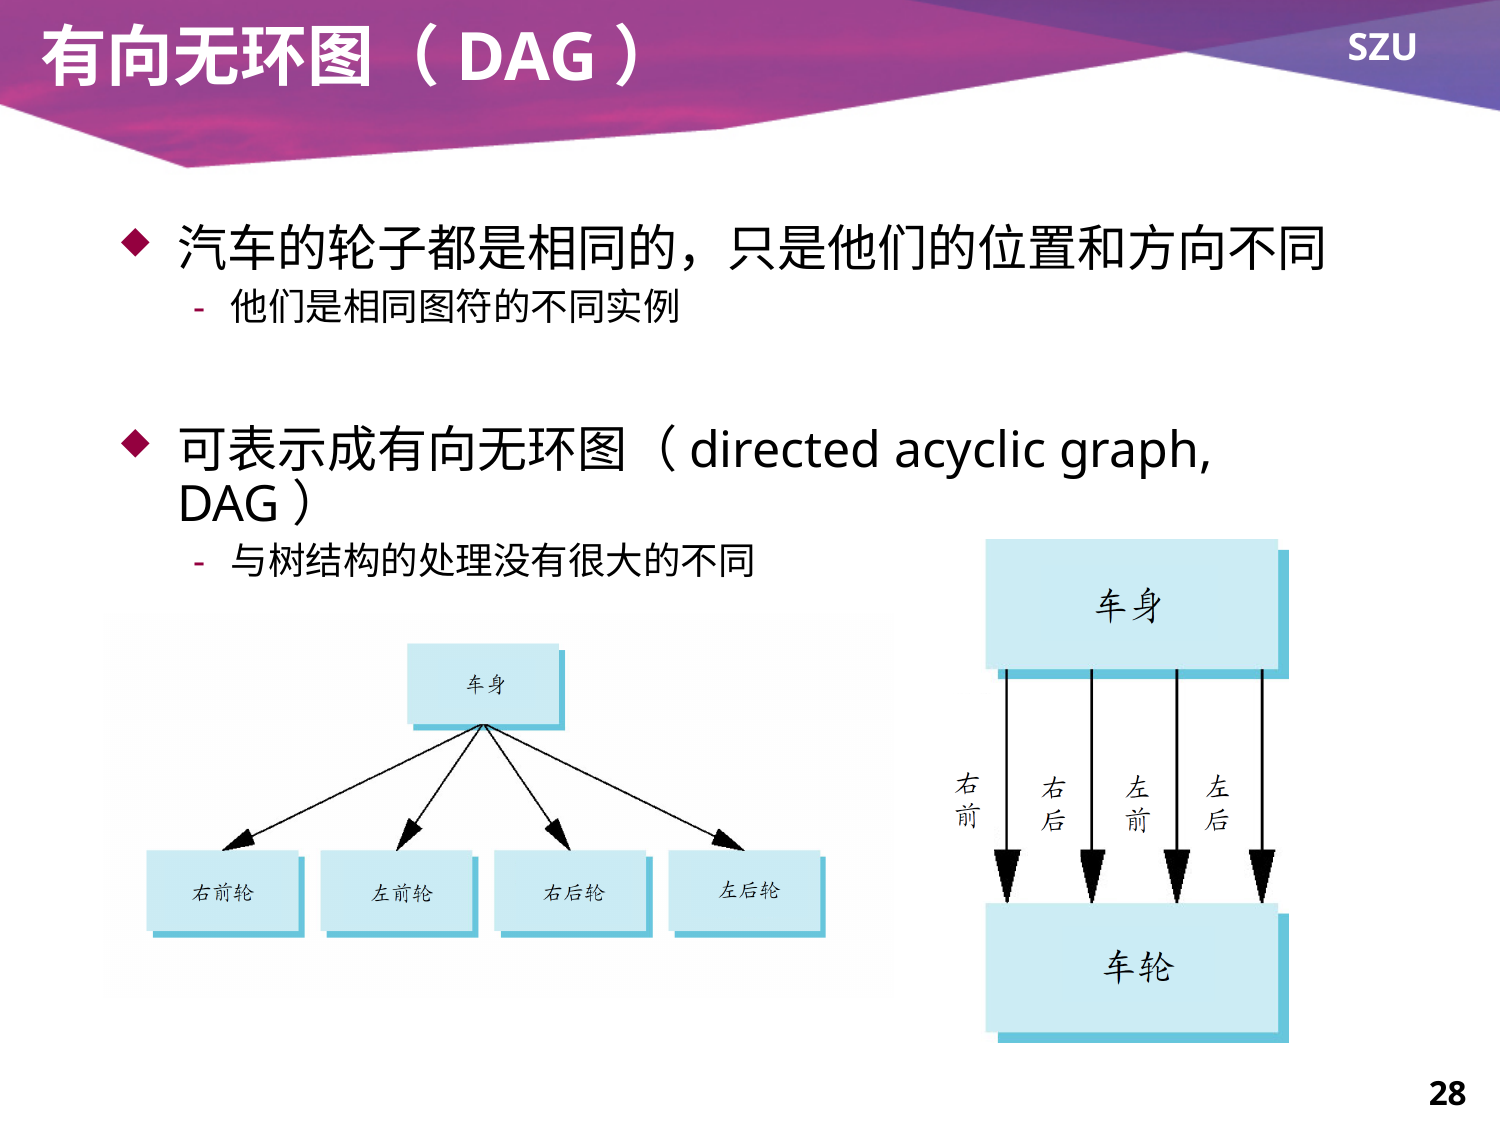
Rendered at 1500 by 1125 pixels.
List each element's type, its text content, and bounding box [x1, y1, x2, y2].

picture [0, 0, 1500, 1125]
slide_number 28 [1384, 1065, 1500, 1125]
list 汽车的轮子都是相同的，只是他们的位置和方向不同 他们是相同图符的不同实例 可表示成有向无环图（directed acyclic graph, DAG） 与树结构的处理没有很大的不同 [103, 216, 1397, 930]
title 有向无环图（DAG） [25, 15, 1320, 104]
